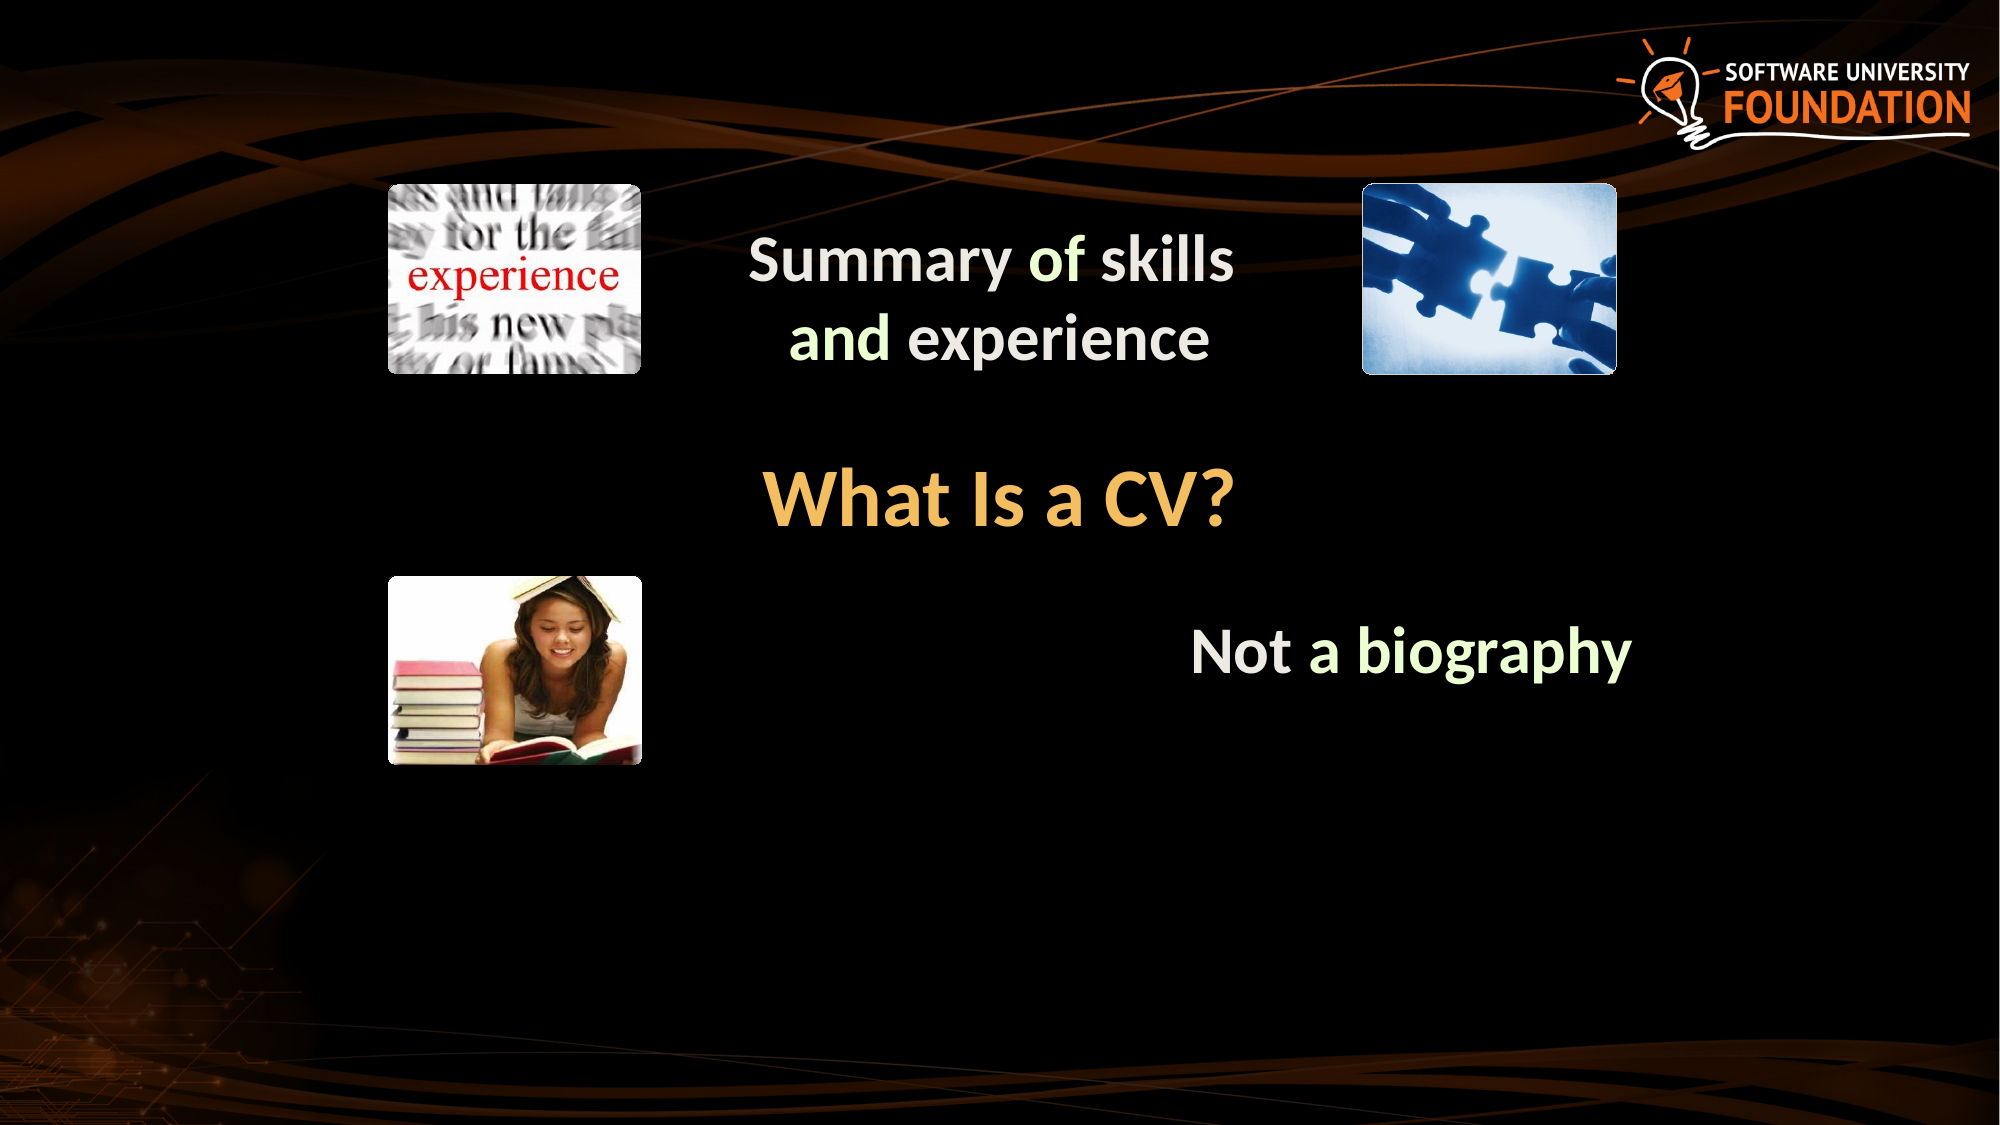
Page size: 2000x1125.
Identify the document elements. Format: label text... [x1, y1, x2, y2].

picture [0, 0, 2000, 1125]
text_box Not a biography [1160, 599, 1663, 695]
text_box Summary of skills and experience [676, 199, 1324, 375]
title What Is a CV? [418, 425, 1581, 575]
